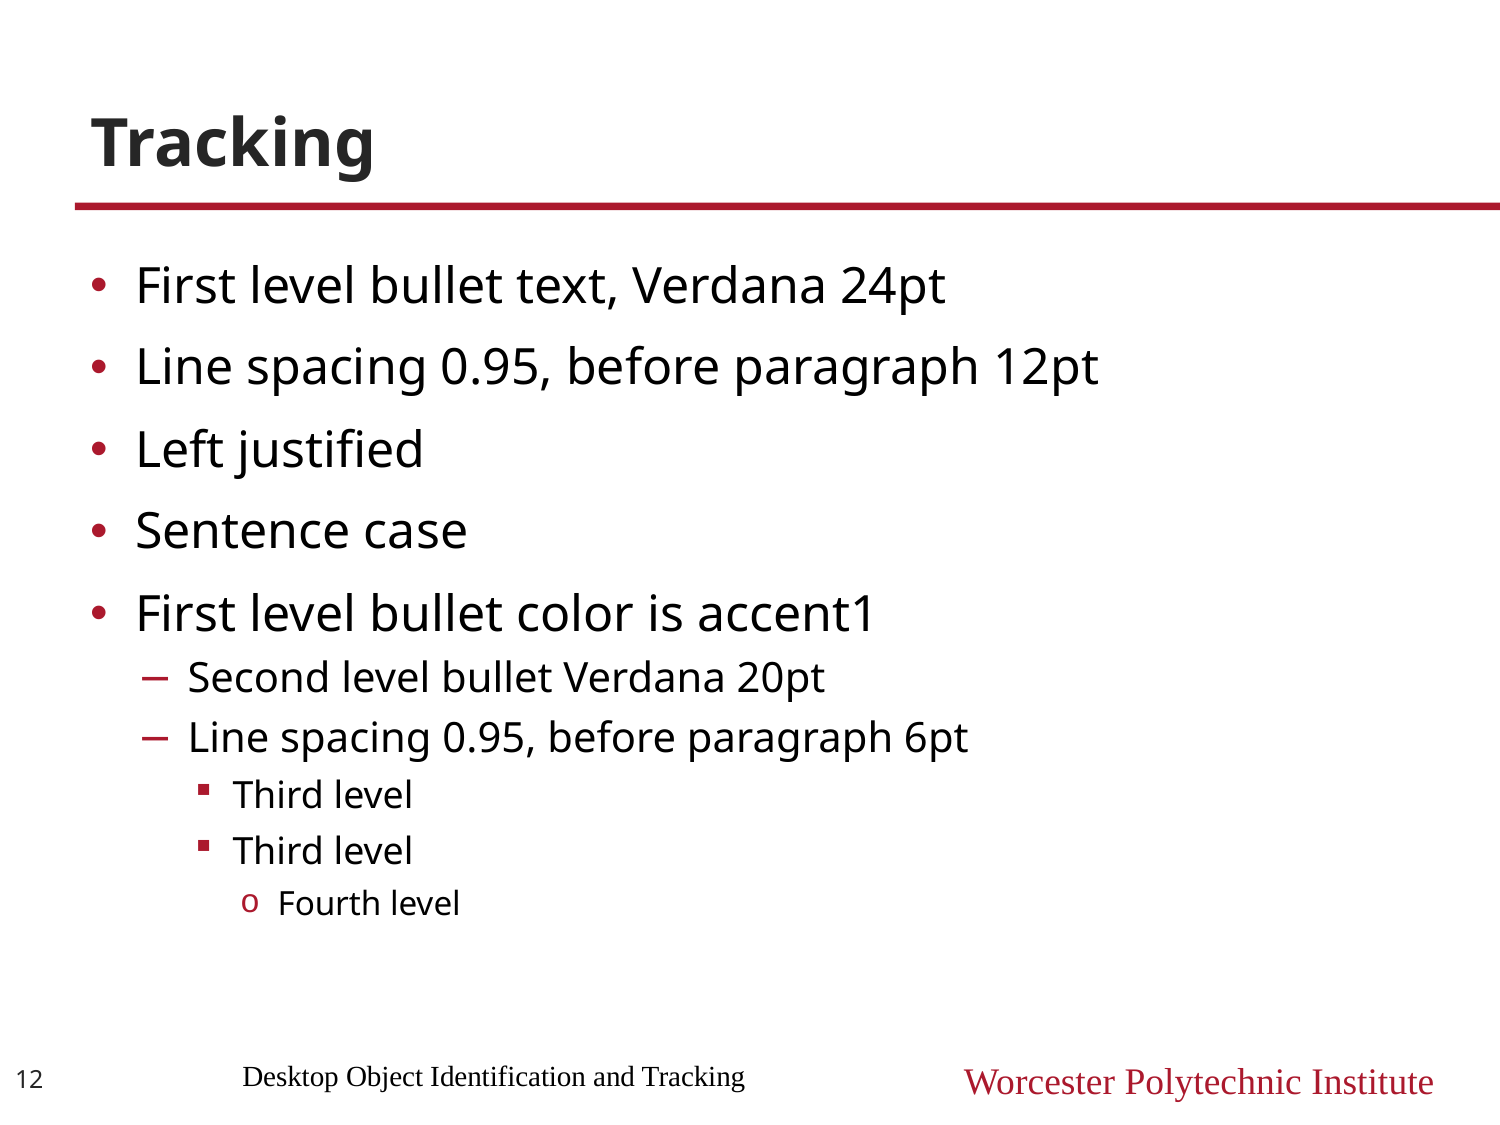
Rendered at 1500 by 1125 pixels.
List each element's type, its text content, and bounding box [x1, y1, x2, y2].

title Tracking [75, 56, 1425, 188]
slide_number 12 [0, 1047, 75, 1113]
list First level bullet text, Verdana 24pt Line spacing 0.95, before paragraph 12pt Left justified Sentence case First level bullet color is accent1 Second level bullet Verdana 20pt Line spacing 0.95, before paragraph 6pt Third level Third level Fourth level [75, 249, 1425, 1013]
footer Desktop Object Identification and Tracking [75, 1050, 913, 1100]
